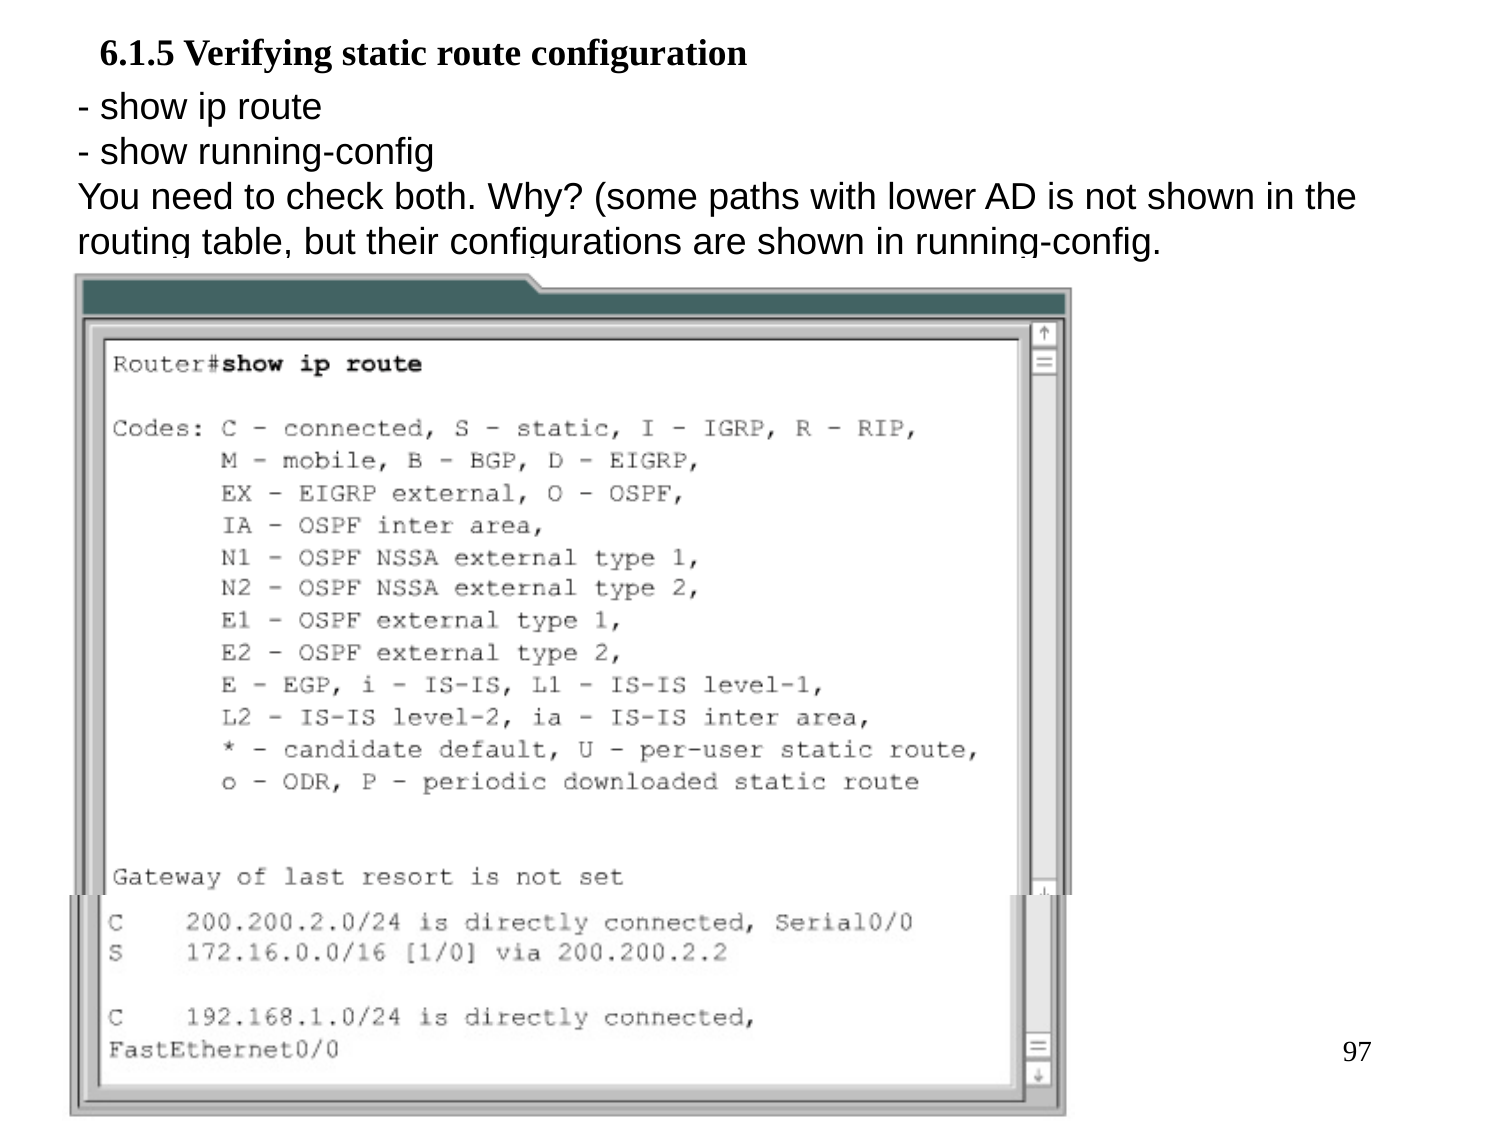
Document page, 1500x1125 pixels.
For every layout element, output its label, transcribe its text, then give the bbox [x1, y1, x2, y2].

picture [62, 895, 1076, 1125]
text_box - show ip route - show running-config You need to check both. Why? (some paths with lower AD is not shown in the routing table, but their configurations are shown in running-config. [62, 74, 1450, 315]
slide_number 97 [1079, 1024, 1388, 1101]
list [62, 257, 1088, 951]
title 6.1.5 Verifying static route configuration [75, 12, 1425, 74]
